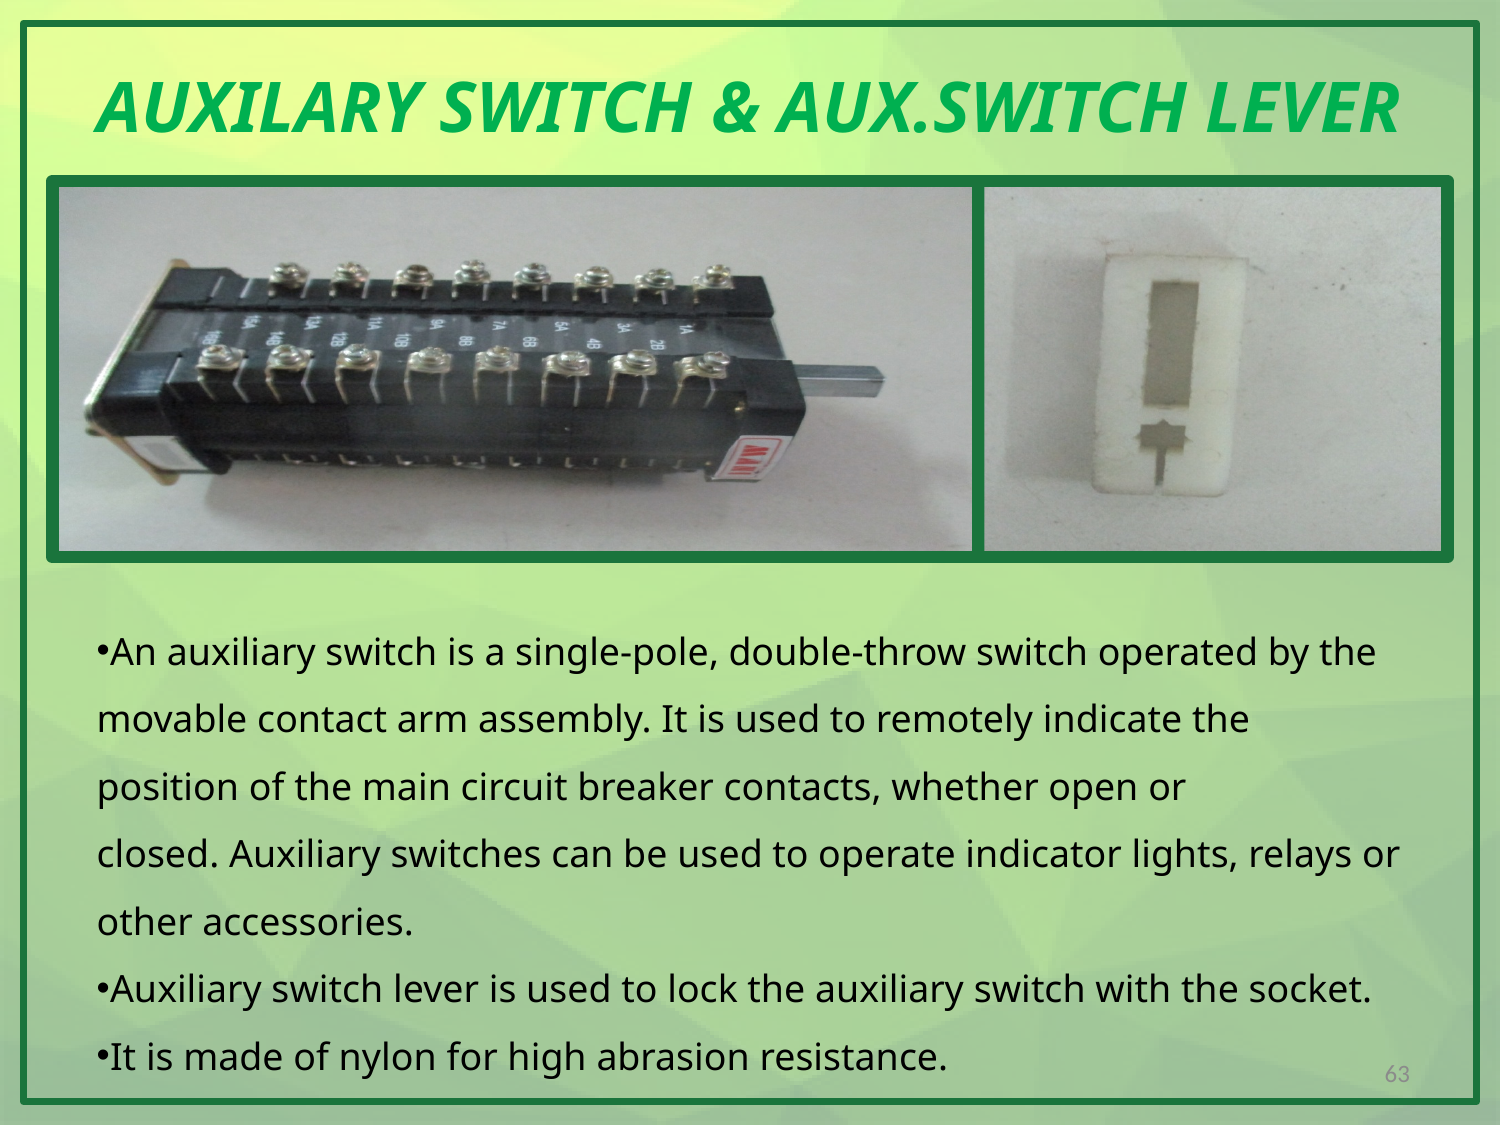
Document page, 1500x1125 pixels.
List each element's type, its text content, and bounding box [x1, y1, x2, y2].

picture [984, 187, 1442, 551]
text_box An auxiliary switch is a single-pole, double-throw switch operated by the movable contact arm assembly. It is used to remotely indicate the position of the main circuit breaker contacts, whether open or closed. Auxiliary switches can be used to operate indicator lights, relays or other accessories. Auxiliary switch lever is used to lock the auxiliary switch with the socket. It is made of nylon for high abrasion resistance. [81, 597, 1418, 1125]
table_cell Ø45x25 mm [0, 0, 1500, 1125]
title AUXILARY SWITCH & AUX.SWITCH LEVER [75, 45, 1425, 164]
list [58, 187, 982, 551]
slide_number 63 [1074, 1042, 1425, 1103]
